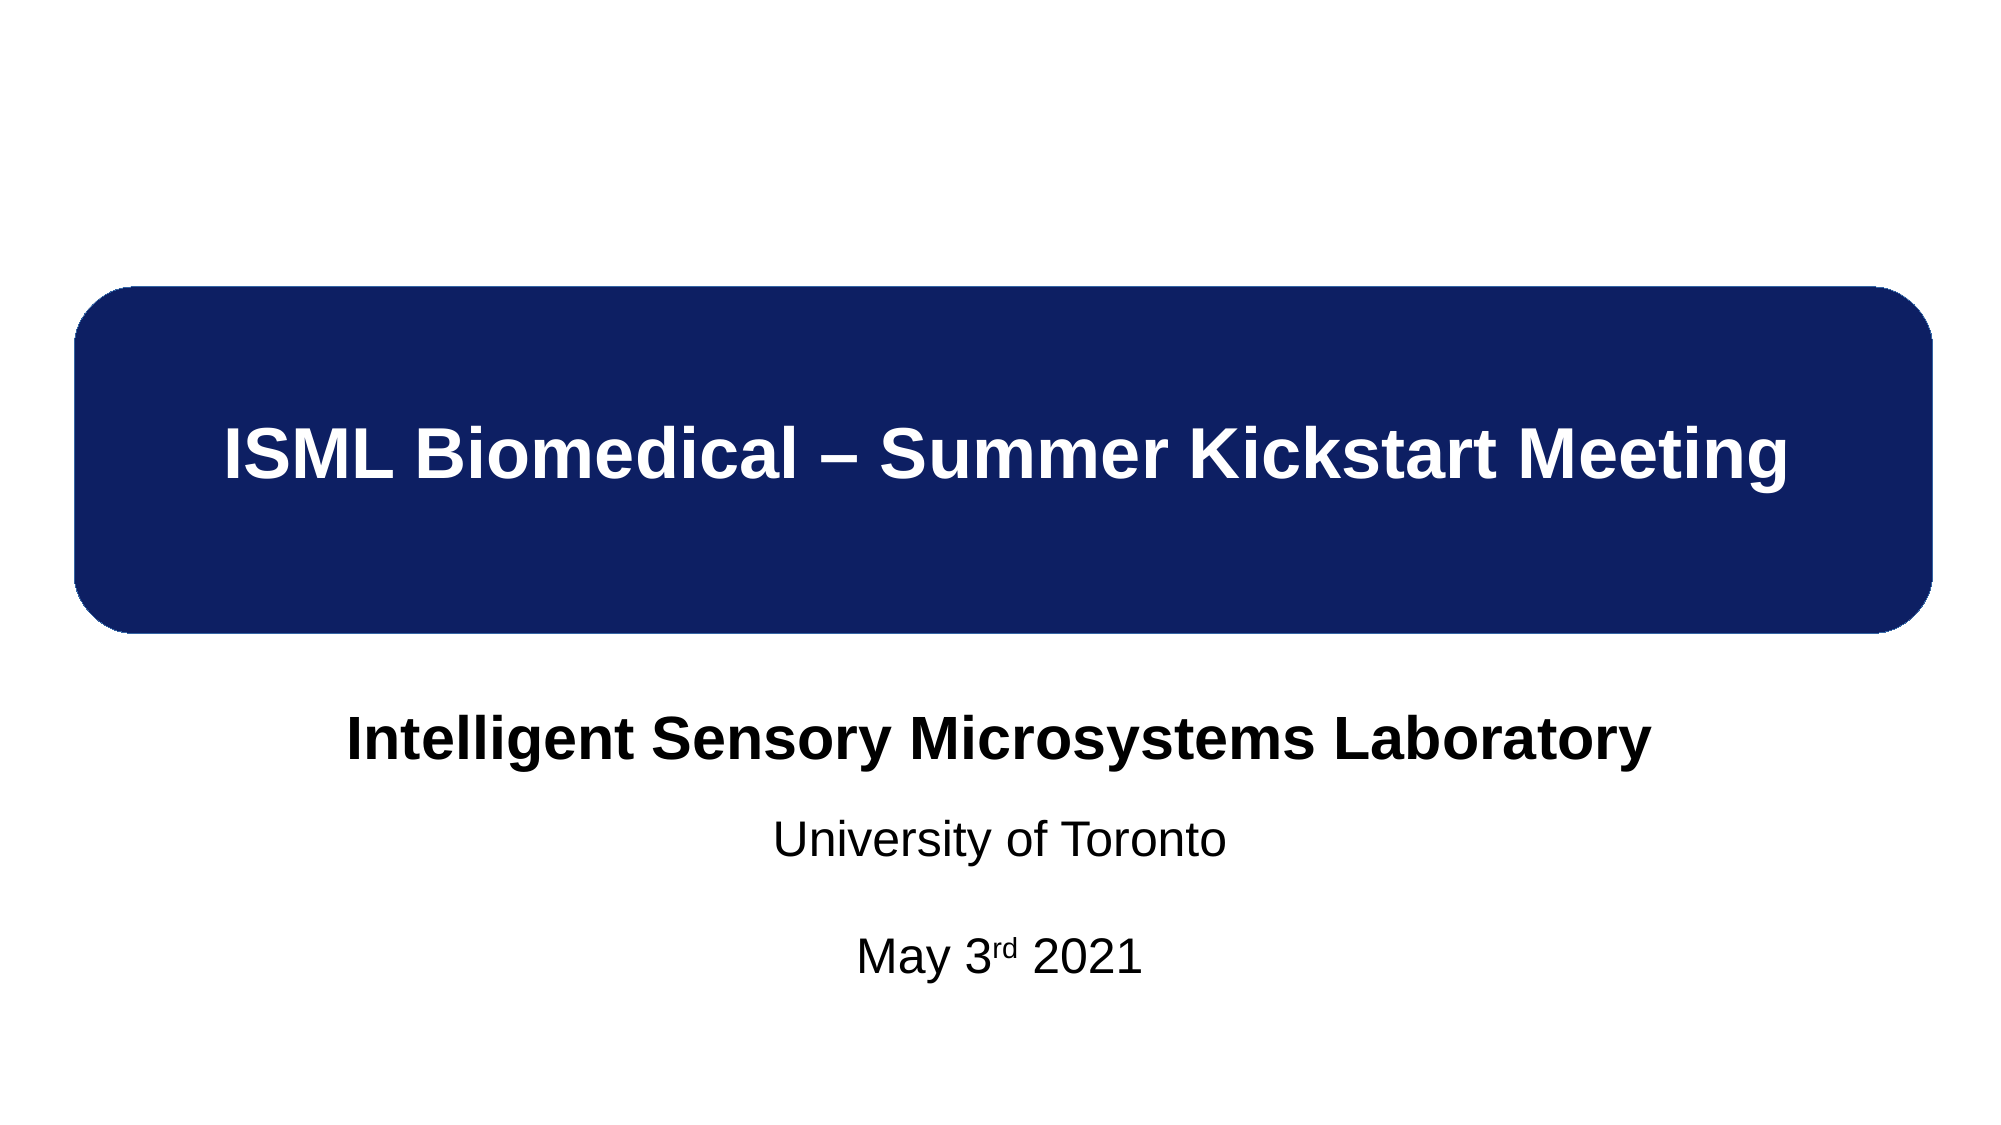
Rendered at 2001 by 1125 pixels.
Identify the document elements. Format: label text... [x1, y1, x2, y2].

text_box University of Toronto [693, 796, 1307, 873]
text_box [74, 286, 1933, 634]
text_box ISML Biomedical – Summer Kickstart Meeting [163, 396, 1852, 498]
text_box Intelligent Sensory Microsystems Laboratory [118, 688, 1882, 777]
text_box May 3rd 2021 [732, 913, 1268, 992]
